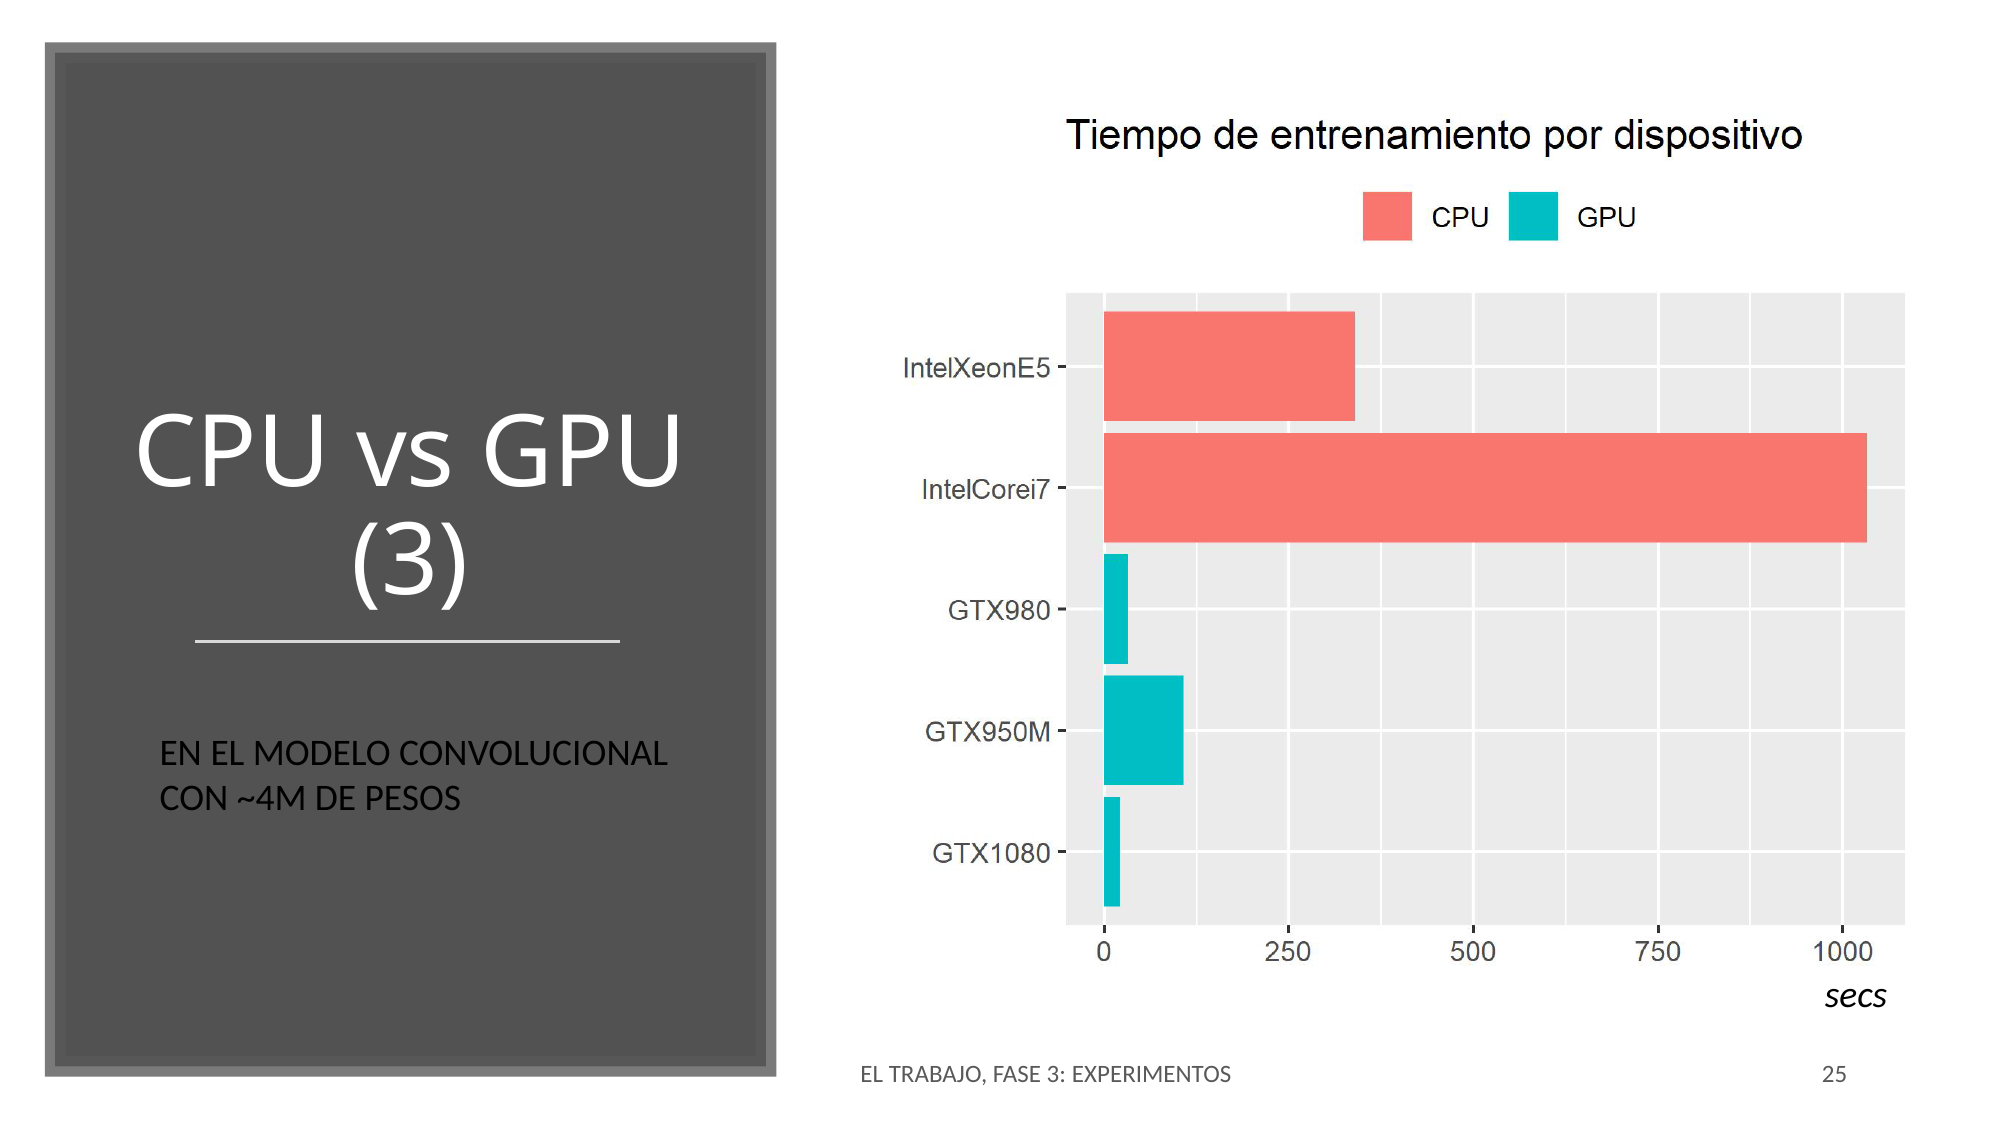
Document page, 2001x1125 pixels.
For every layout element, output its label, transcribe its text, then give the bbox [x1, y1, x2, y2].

text_box EN EL MODELO CONVOLUCIONAL CON ~4M DE PESOS [144, 721, 685, 826]
title CPU vs GPU (3) [110, 149, 711, 624]
text_box [54, 52, 767, 1067]
slide_number 25 [1638, 1042, 1863, 1103]
footer EL TRABAJO, FASE 3: EXPERIMENTOS [845, 1042, 1603, 1103]
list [845, 101, 1921, 1025]
